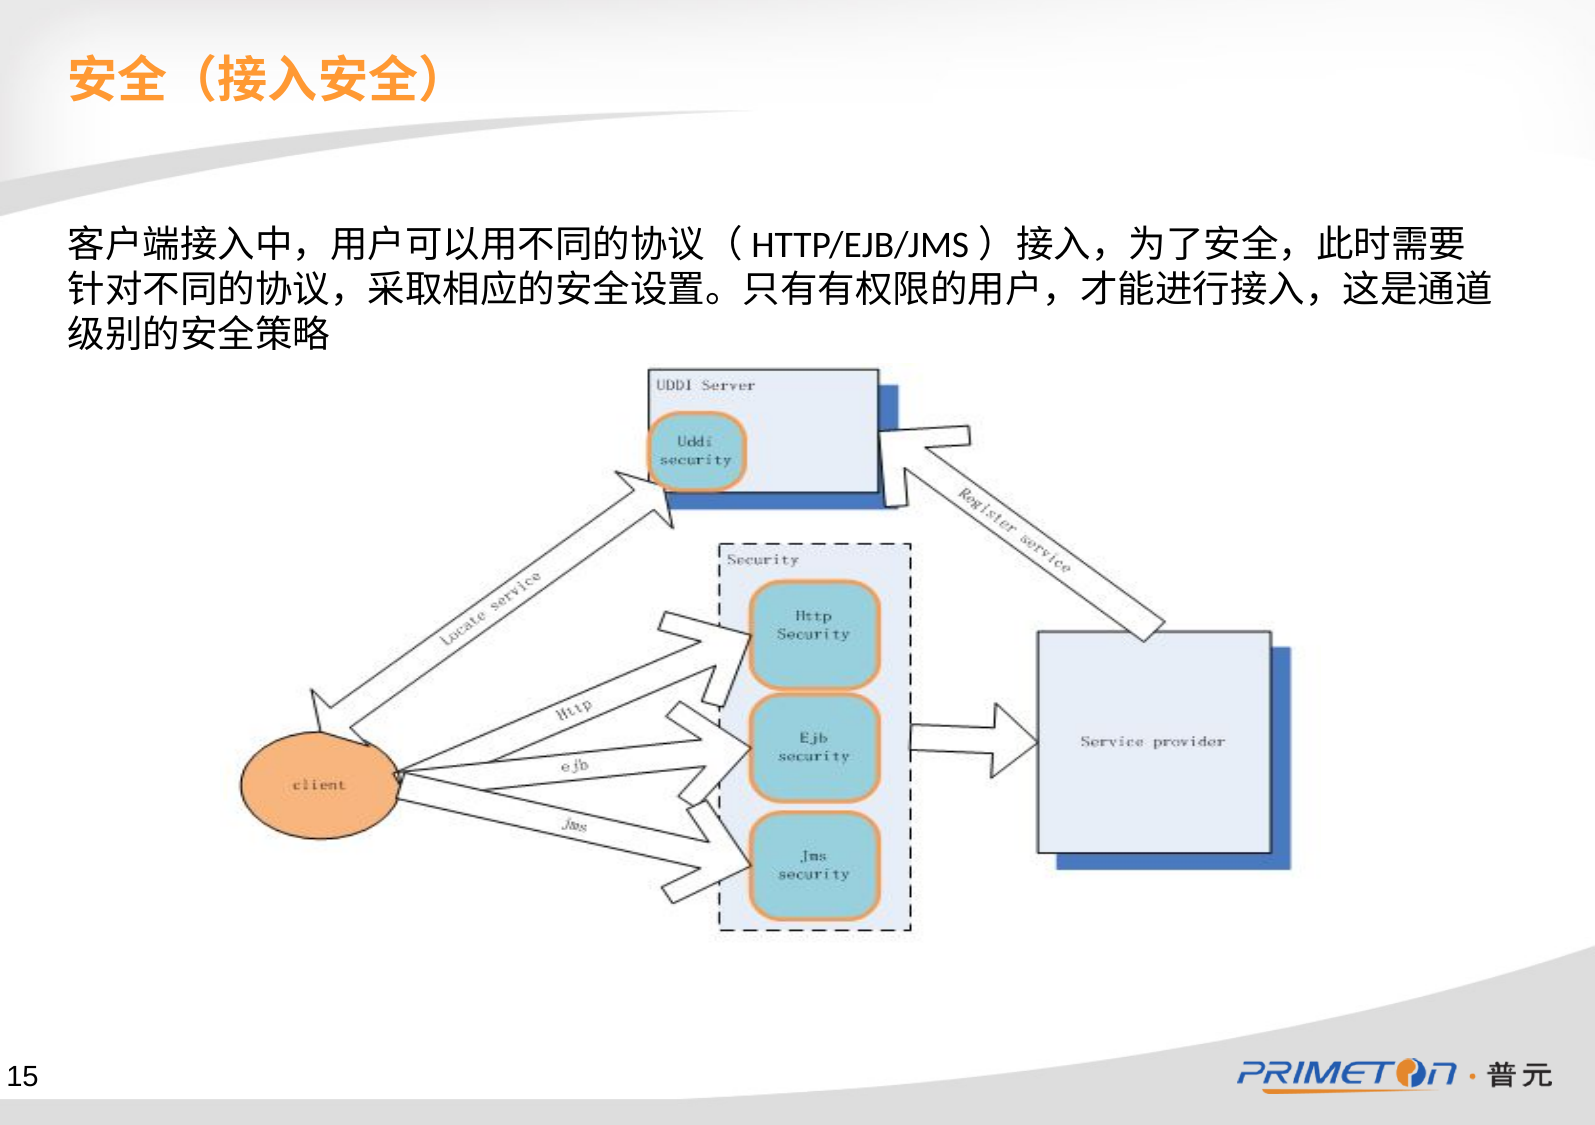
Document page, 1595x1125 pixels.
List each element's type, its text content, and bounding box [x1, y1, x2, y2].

slide_number 15 [0, 1049, 67, 1101]
text_box 客户端接入中，用户可以用不同的协议（HTTP/EJB/JMS）接入，为了安全，此时需要针对不同的协议，采取相应的安全设置。只有有权限的用户，才能进行接入，这是通道级别的安全策略 [52, 212, 1510, 363]
text_box 安全（接入安全） [52, 31, 1489, 124]
picture [0, 0, 1595, 1125]
